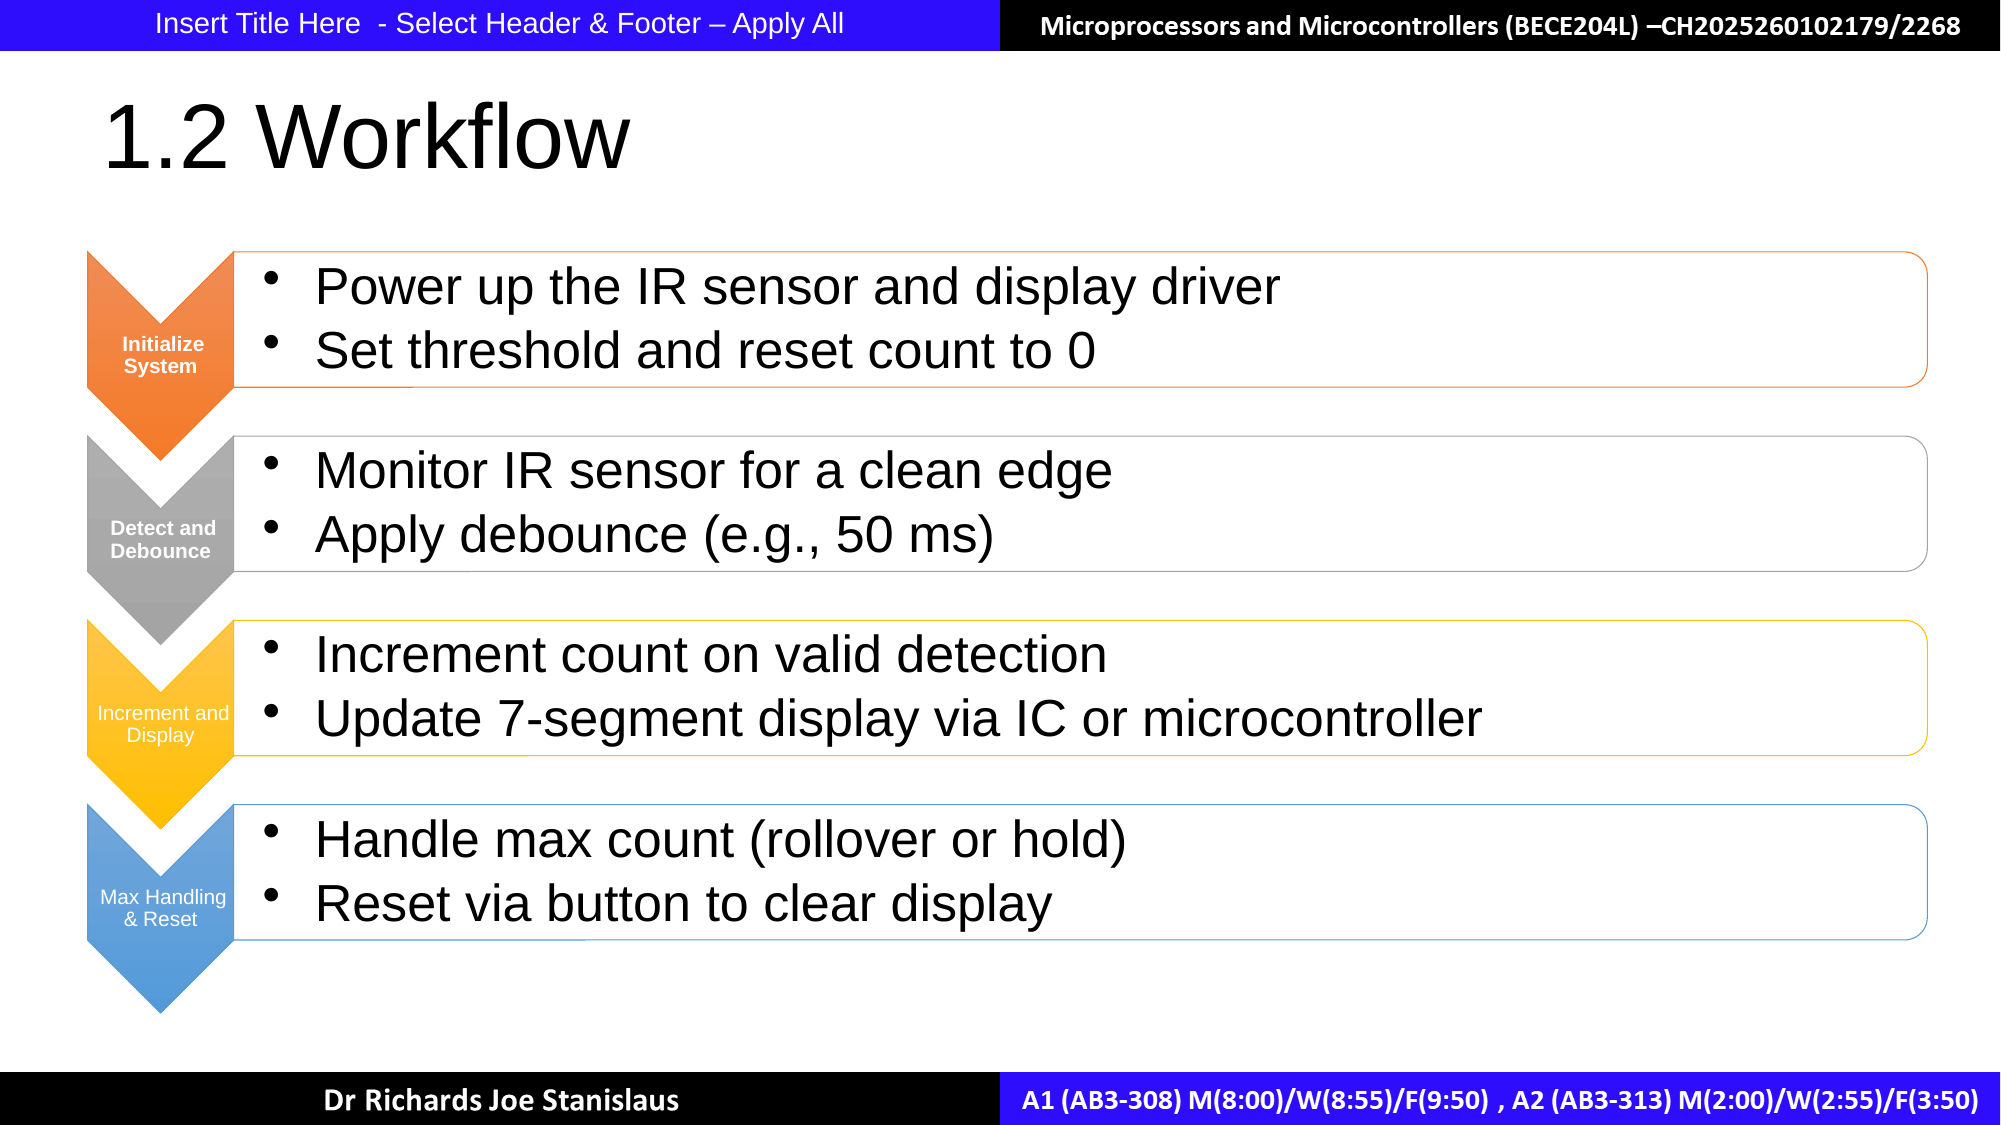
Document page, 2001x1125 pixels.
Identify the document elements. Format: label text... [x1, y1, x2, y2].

title 1.2 Workflow [87, 43, 1928, 235]
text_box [87, 251, 1928, 1014]
picture [0, 0, 2001, 1125]
footer Insert Title Here - Select Header & Footer – Apply All [0, 0, 1000, 53]
